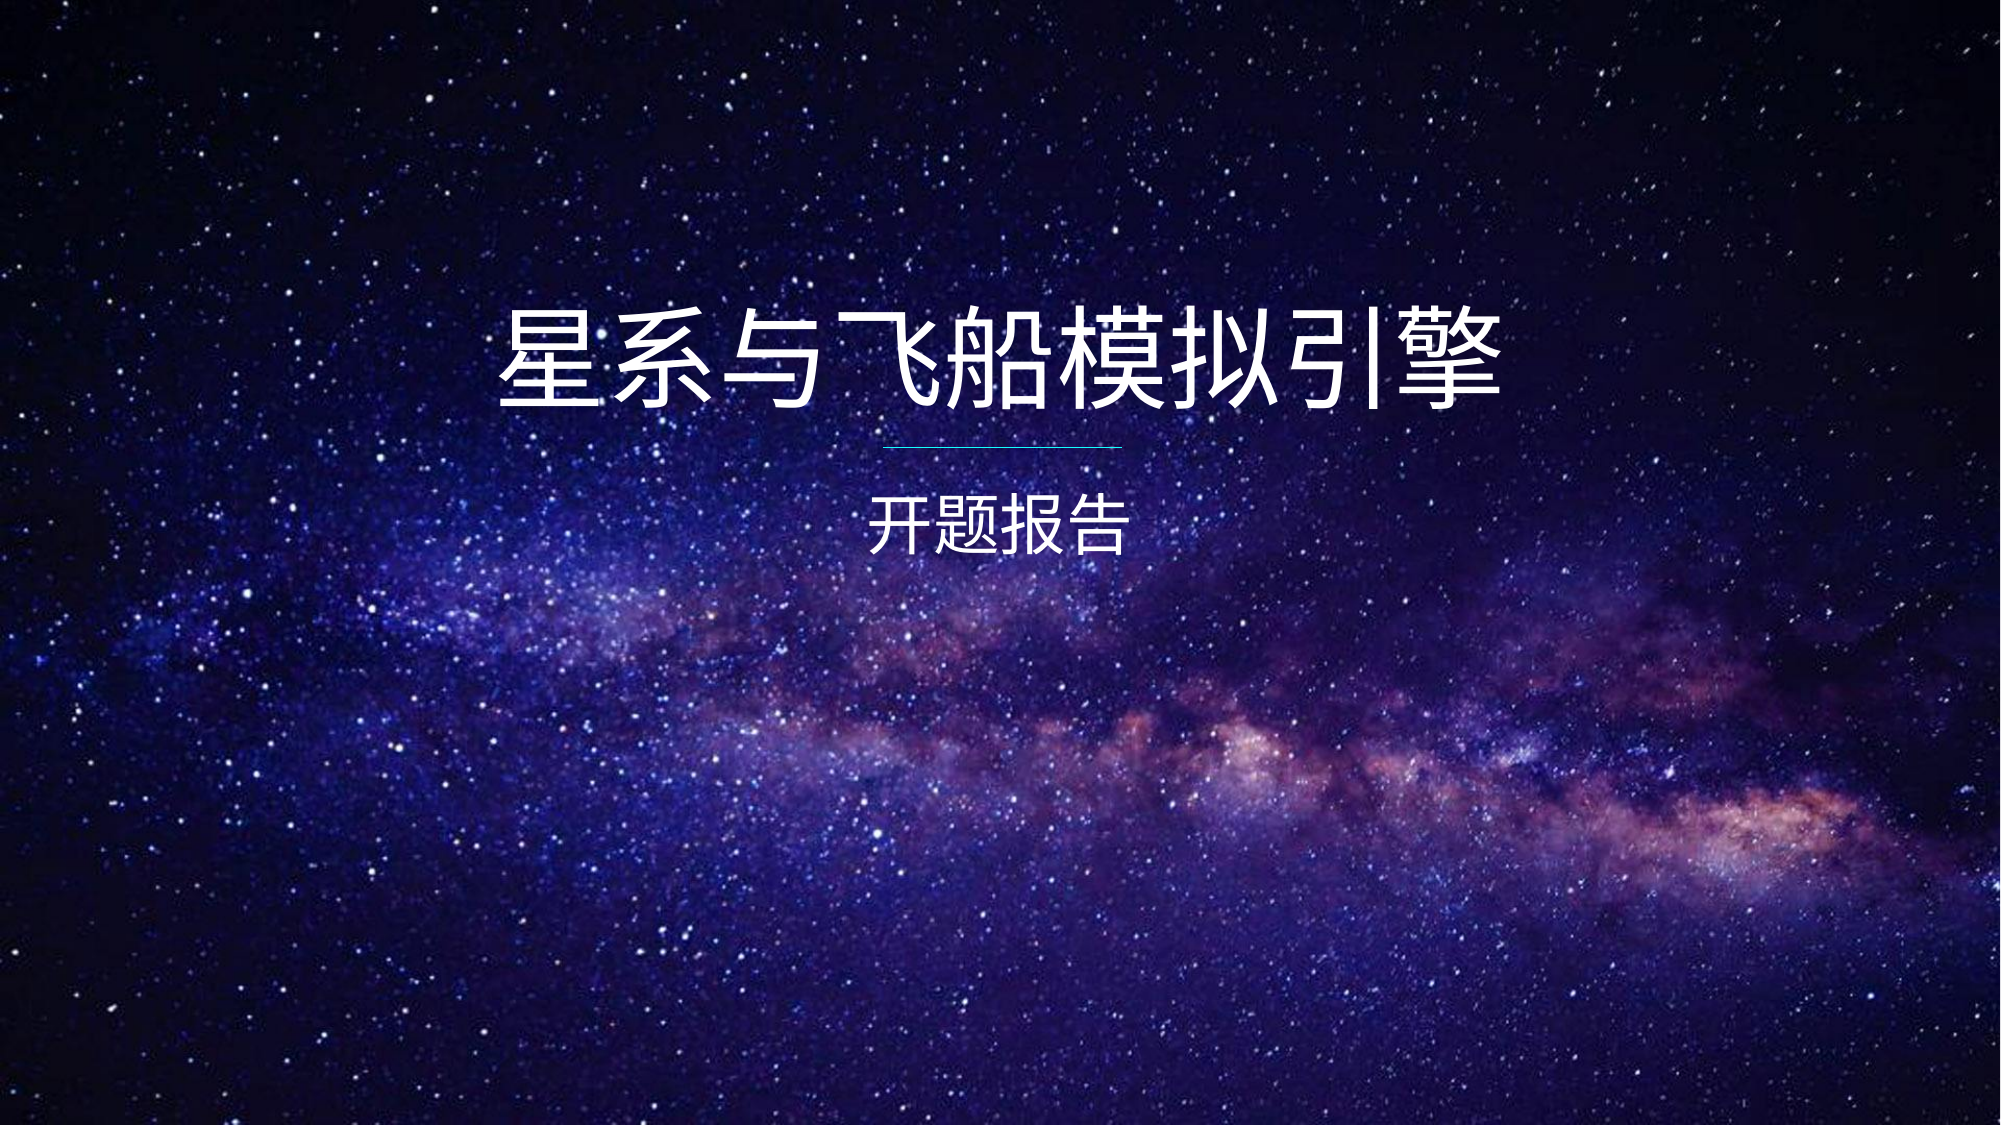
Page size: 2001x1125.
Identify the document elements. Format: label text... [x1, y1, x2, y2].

subtitle 开题报告 [415, 459, 1585, 808]
title 星系与飞船模拟引擎 [415, 211, 1585, 431]
picture [0, 0, 2001, 1125]
